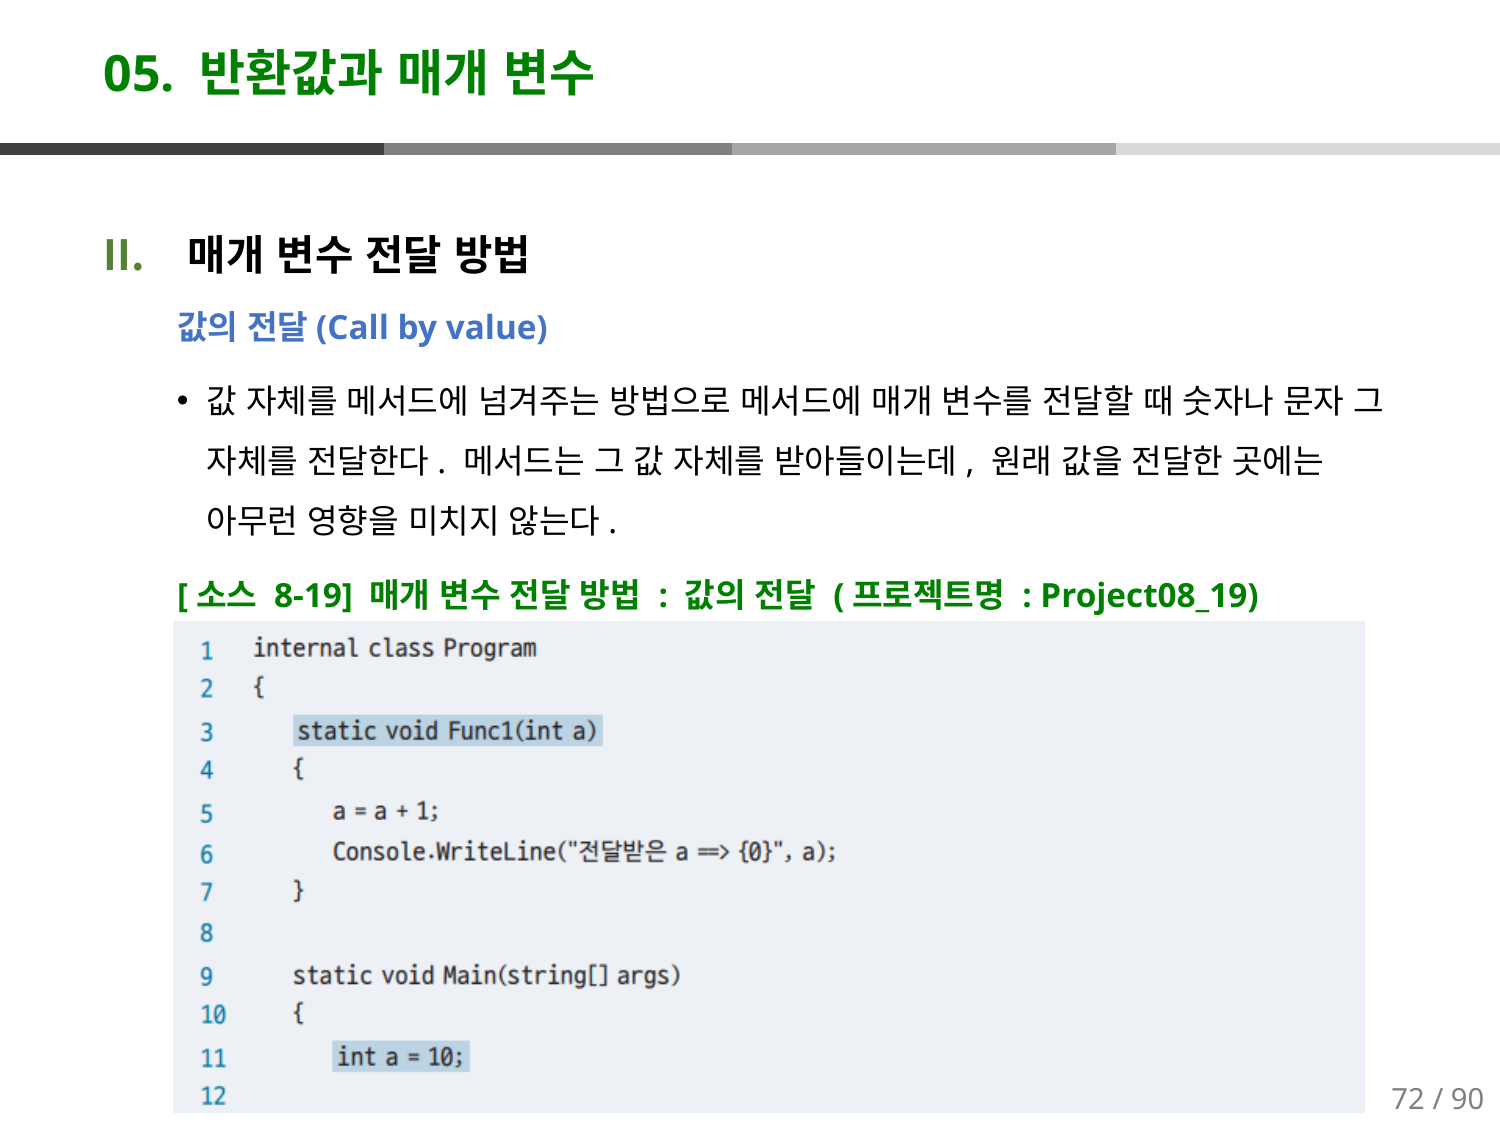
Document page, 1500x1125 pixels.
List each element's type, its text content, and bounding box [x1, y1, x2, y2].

picture [173, 621, 1365, 1113]
list 매개 변수 전달 방법 값의 전달(Call by value) 값 자체를 메서드에 넘겨주는 방법으로 메서드에 매개 변수를 전달할 때 숫자나 문자 그 자체를 전달한다. 메서드는 그 값 자체를 받아들이는데, 원래 값을 전달한 곳에는 아무런 영향을 미치지 않는다. [소스 8-19] 매개 변수 전달 방법 : 값의 전달 (프로젝트명 : Project08_19) [88, 196, 1424, 1125]
title 05. 반환값과 매개 변수 [88, 30, 1400, 121]
